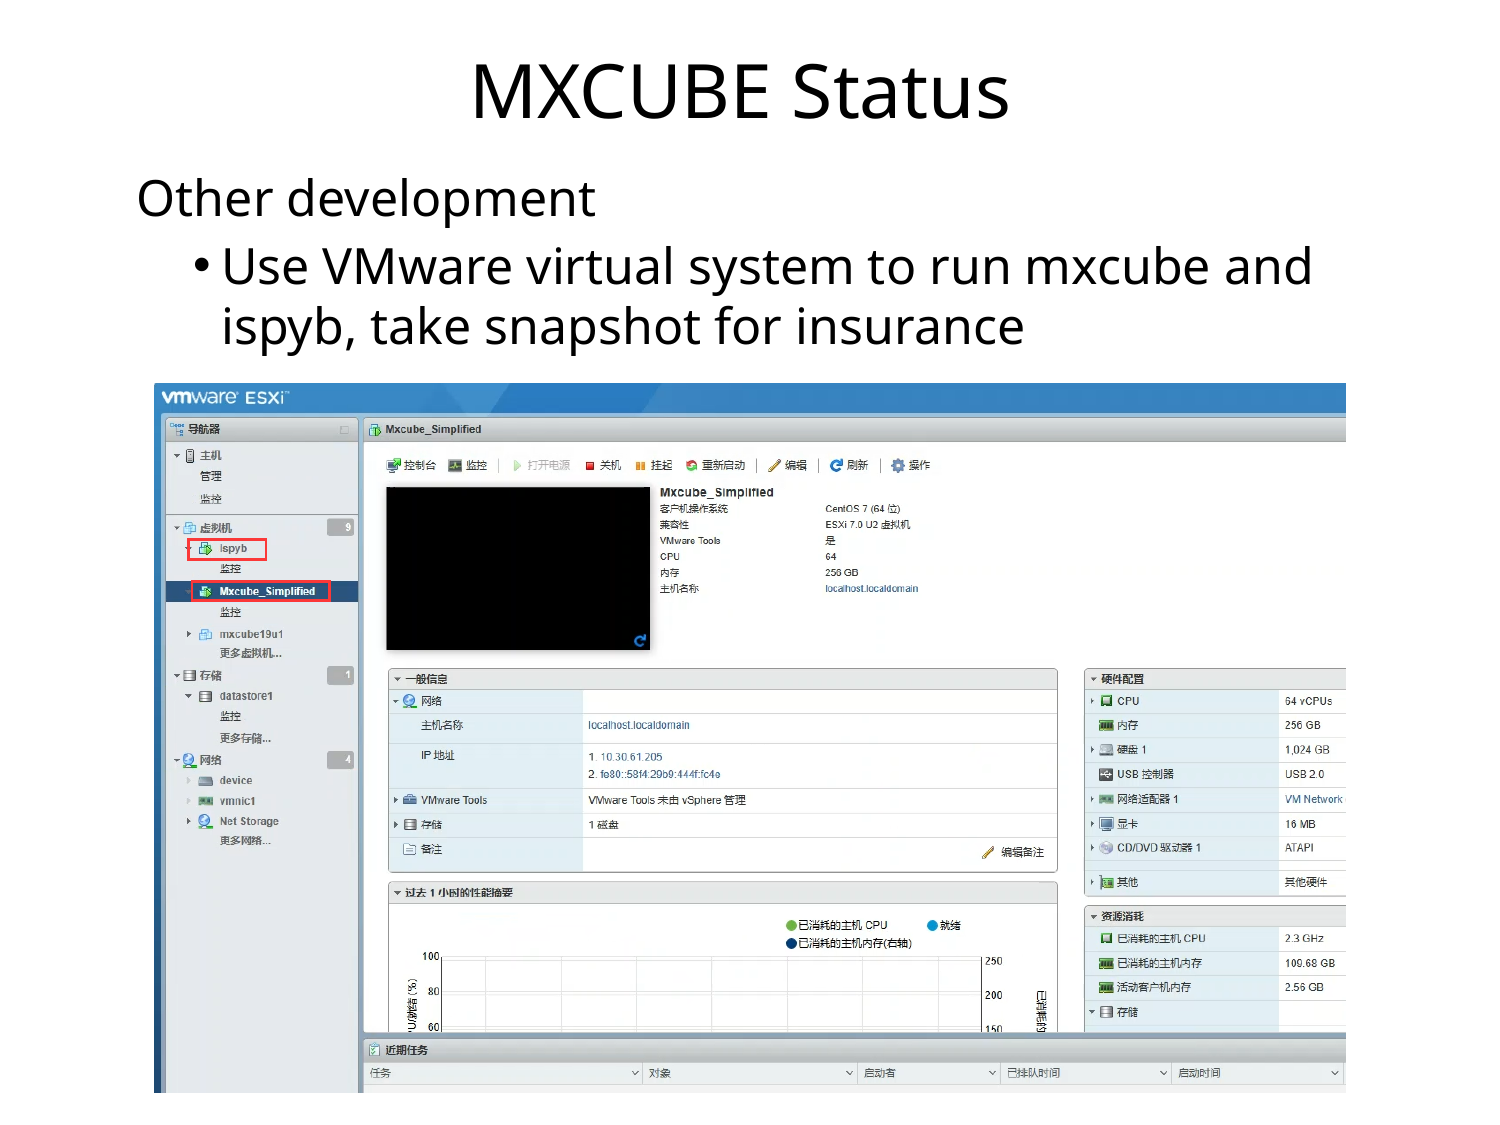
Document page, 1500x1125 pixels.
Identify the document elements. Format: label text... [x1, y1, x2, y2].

list Other development Use VMware virtual system to run mxcube and ispyb, take snapshot for insurance [121, 158, 1441, 359]
title MXCUBE Status [103, 42, 1397, 147]
picture [154, 383, 1346, 1093]
